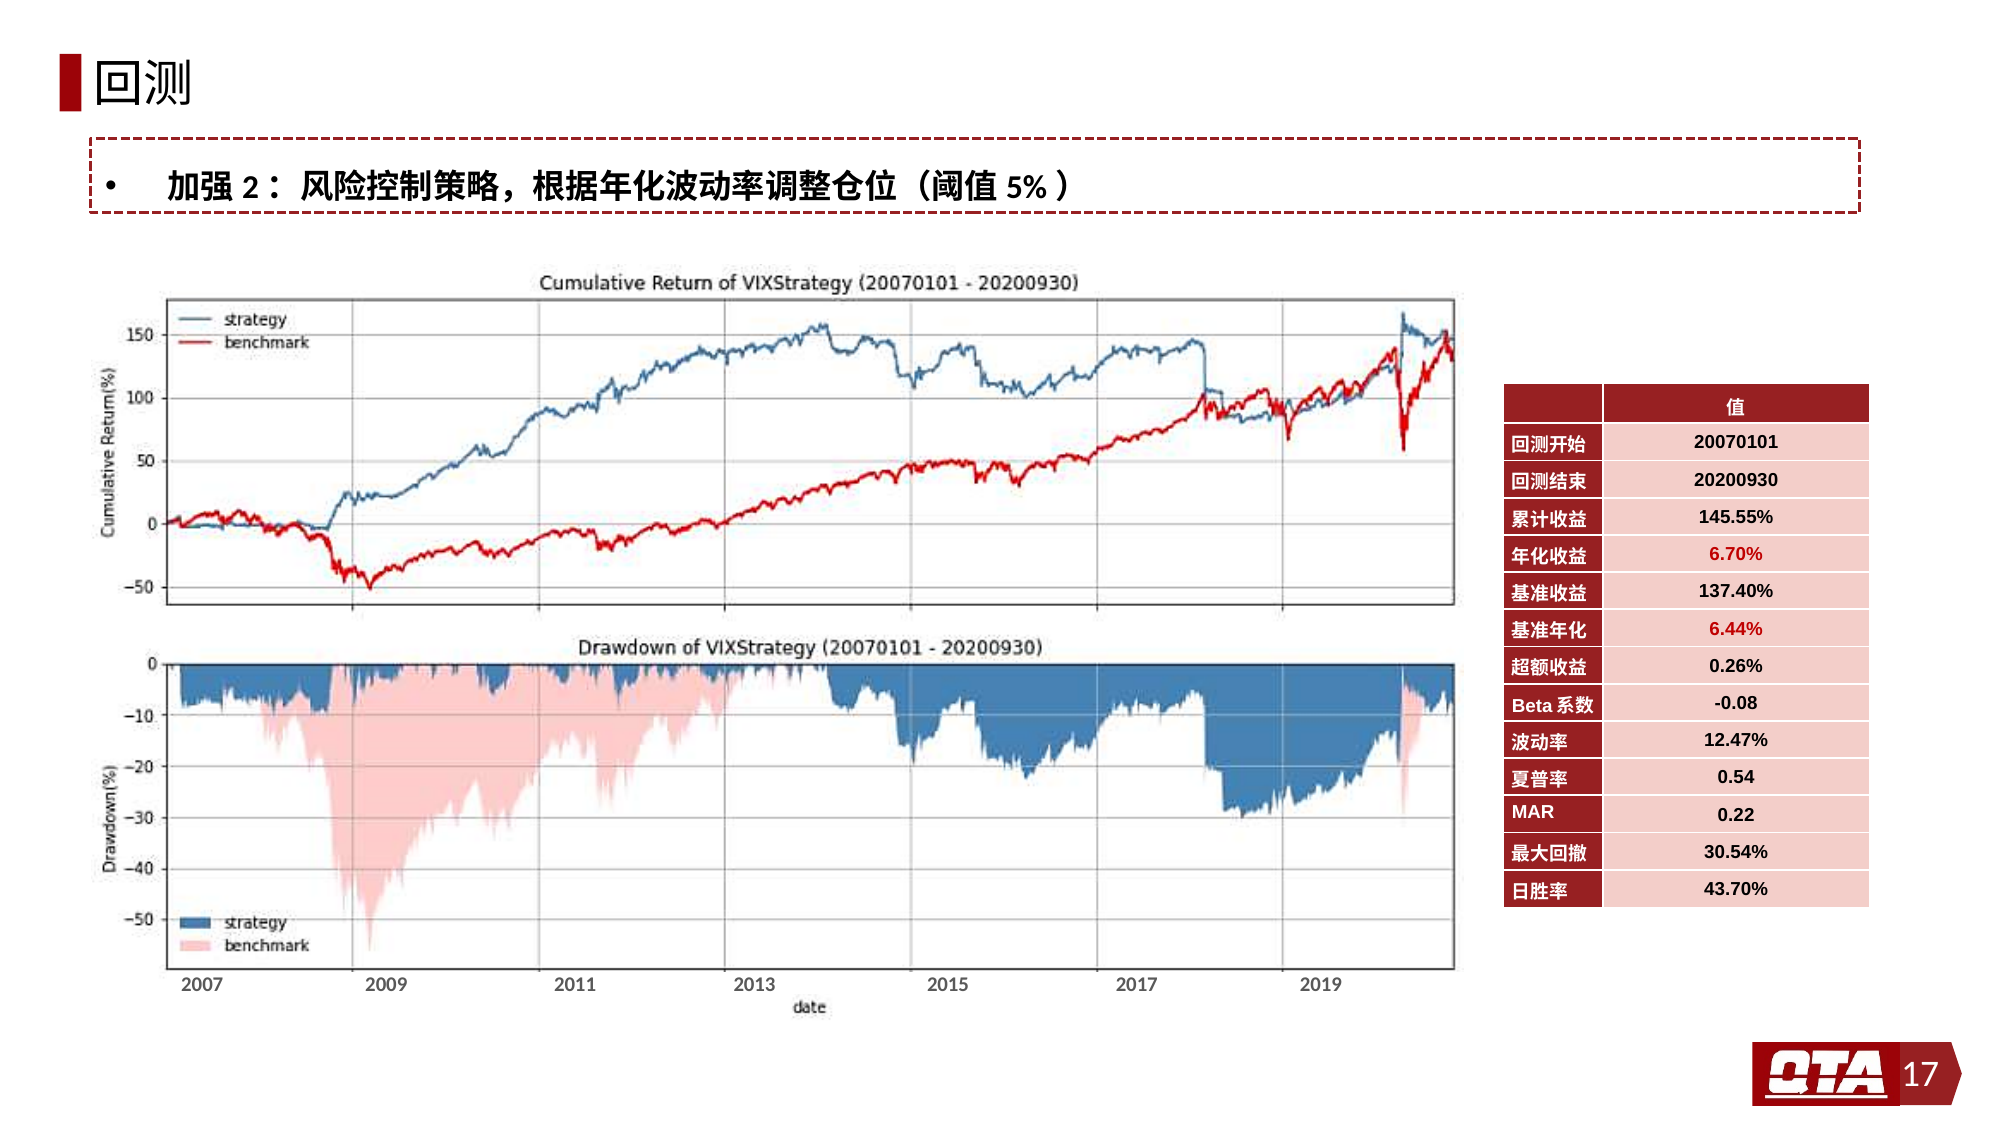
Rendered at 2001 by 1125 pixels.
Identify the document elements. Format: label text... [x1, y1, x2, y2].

table_cell 超额收益 [1504, 647, 1602, 683]
picture [1752, 1101, 1900, 1106]
table_cell 12.47% [1604, 722, 1869, 757]
table_cell 波动率 [1504, 722, 1602, 757]
table_cell 30.54% [1604, 833, 1869, 869]
table_cell 43.70% [1604, 871, 1869, 907]
table_cell 回测开始 [1504, 424, 1602, 460]
table_cell Beta系数 [1504, 685, 1602, 720]
table_cell 夏普率 [1504, 759, 1602, 794]
table_cell 0.22 [1604, 796, 1869, 832]
table_cell 6.44% [1604, 610, 1869, 646]
table_cell 基准收益 [1504, 573, 1602, 608]
table_cell 回测结束 [1504, 461, 1602, 497]
table_cell MAR [1504, 796, 1602, 832]
picture [91, 264, 1465, 1027]
text_box 加强2：风险控制策略，根据年化波动率调整仓位（阈值5%） [90, 138, 1860, 213]
table_cell 日胜率 [1504, 871, 1602, 907]
table_cell 20070101 [1604, 424, 1869, 460]
table_cell 年化收益 [1504, 536, 1602, 571]
table_cell 6.70% [1604, 536, 1869, 571]
table_cell 0.26% [1604, 647, 1869, 683]
table_cell -0.08 [1604, 685, 1869, 720]
table_cell 最大回撤 [1504, 833, 1602, 869]
table_cell 基准年化 [1504, 610, 1602, 646]
table_cell 145.55% [1604, 499, 1869, 534]
slide_number 17 [1504, 1041, 1955, 1101]
table_header [1504, 384, 1602, 422]
table_cell 0.54 [1604, 759, 1869, 794]
table_header 值 [1604, 384, 1869, 422]
table_cell 累计收益 [1504, 499, 1602, 534]
table_cell 20200930 [1604, 461, 1869, 497]
table_cell 137.40% [1604, 573, 1869, 608]
title 回测 [78, 0, 1775, 174]
